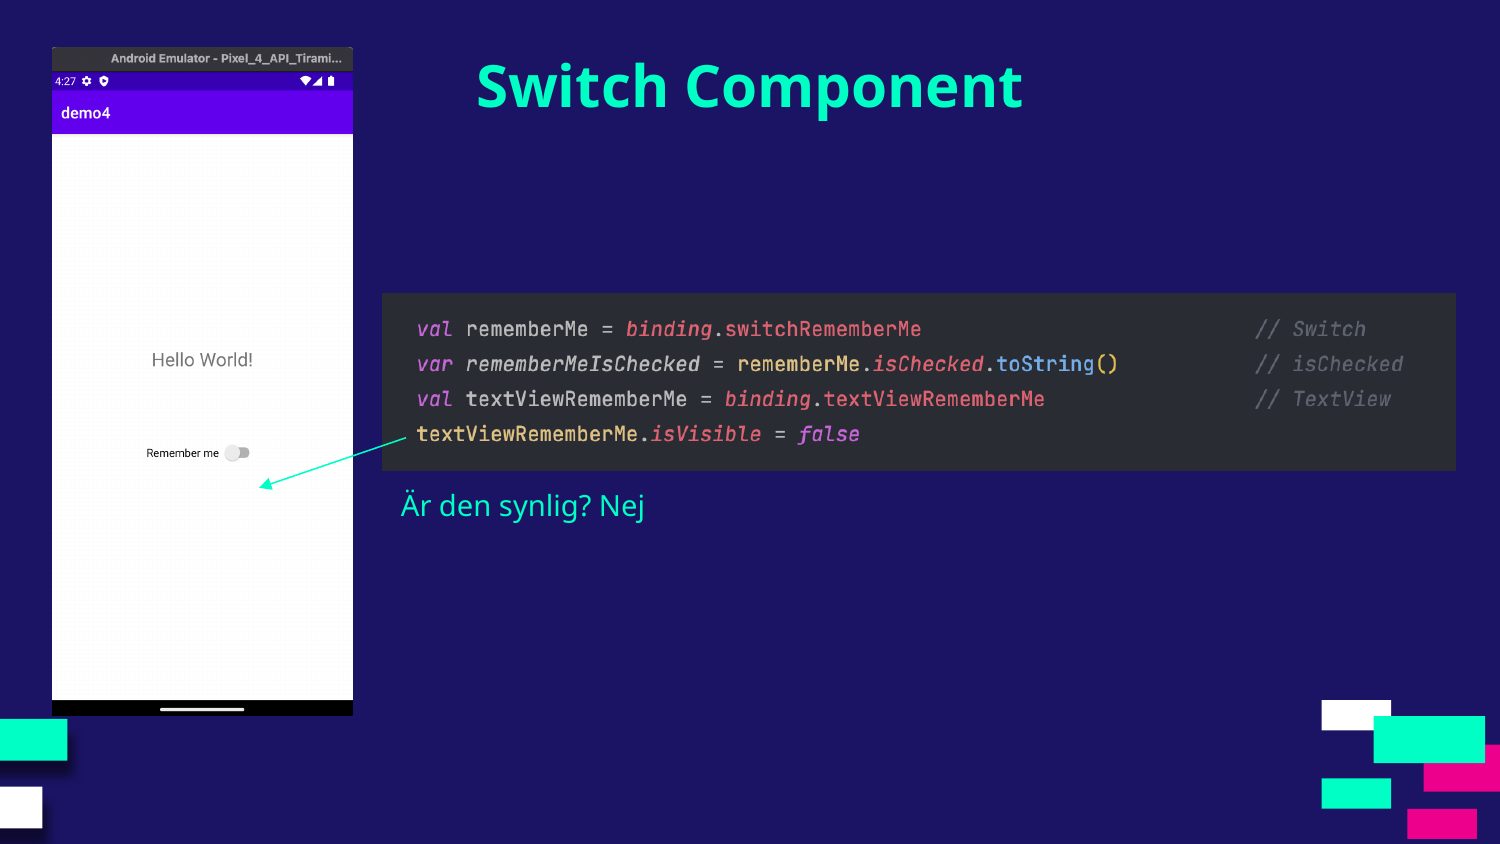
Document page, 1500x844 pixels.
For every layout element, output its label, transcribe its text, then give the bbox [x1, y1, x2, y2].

text_box [1321, 778, 1392, 809]
text_box [0, 718, 68, 761]
picture [51, 47, 353, 717]
picture [382, 292, 1457, 471]
text_box Är den synlig? Nej [385, 475, 1460, 538]
text_box [1407, 808, 1477, 839]
text_box [0, 786, 43, 829]
text_box [1423, 744, 1500, 792]
title Switch Component [375, 33, 1125, 144]
text_box [1321, 700, 1392, 731]
text_box [1373, 716, 1486, 764]
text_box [258, 437, 407, 489]
